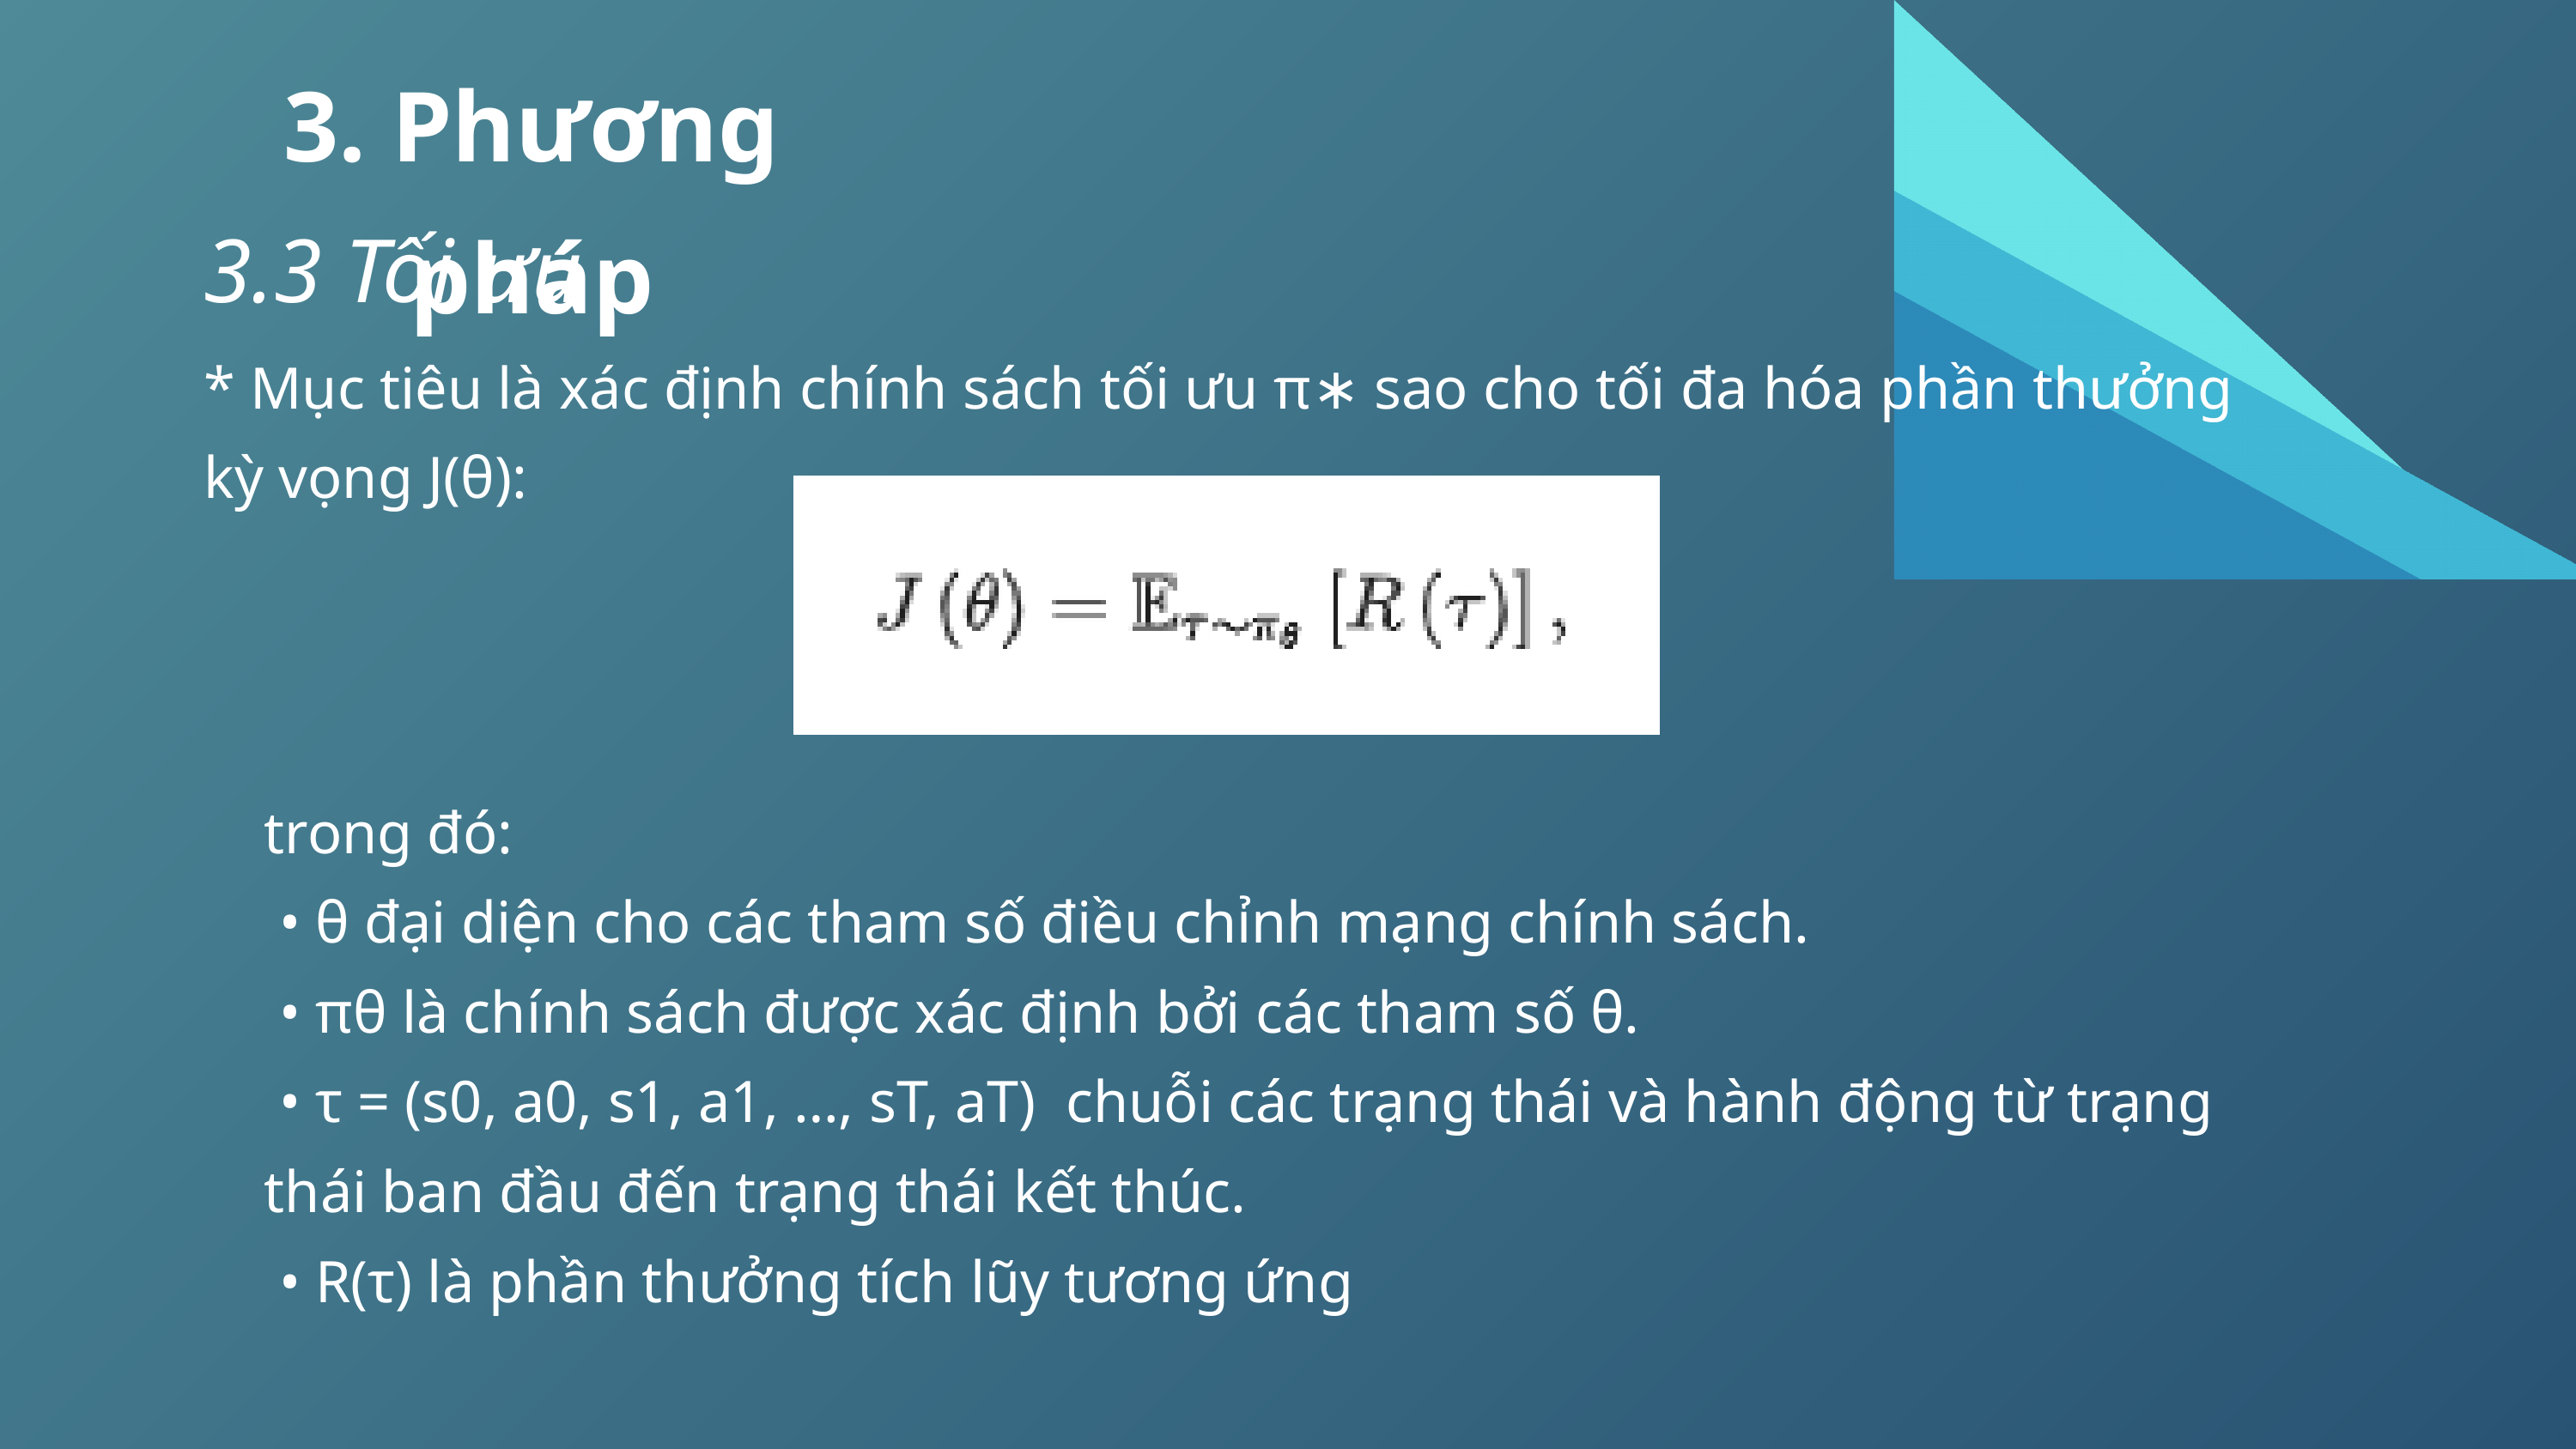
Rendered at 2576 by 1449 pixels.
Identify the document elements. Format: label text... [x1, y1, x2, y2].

text_box [1893, 0, 2576, 579]
text_box 3. Phương pháp [204, 321, 860, 333]
text_box [793, 510, 1660, 735]
text_box 3.3 Tối ưu [204, 183, 1267, 321]
text_box * Mục tiêu là xác định chính sách tối ưu π∗ sao cho tối đa hóa phần thưởng kỳ vọng J(θ): [204, 330, 2250, 510]
text_box trong đó: • θ đại diện cho các tham số điều chỉnh mạng chính sách. • πθ là chính sách được xác định bởi các tham số θ. • τ = (s0, a0, s1, a1, …, sT, aT) chuỗi các trạng thái và hành động từ trạng thái ban đầu đến trạng thái kết thúc. • R(τ) là phần thưởng tích lũy tương ứng [264, 774, 2230, 1314]
text_box 3. Phương pháp [204, 29, 860, 183]
